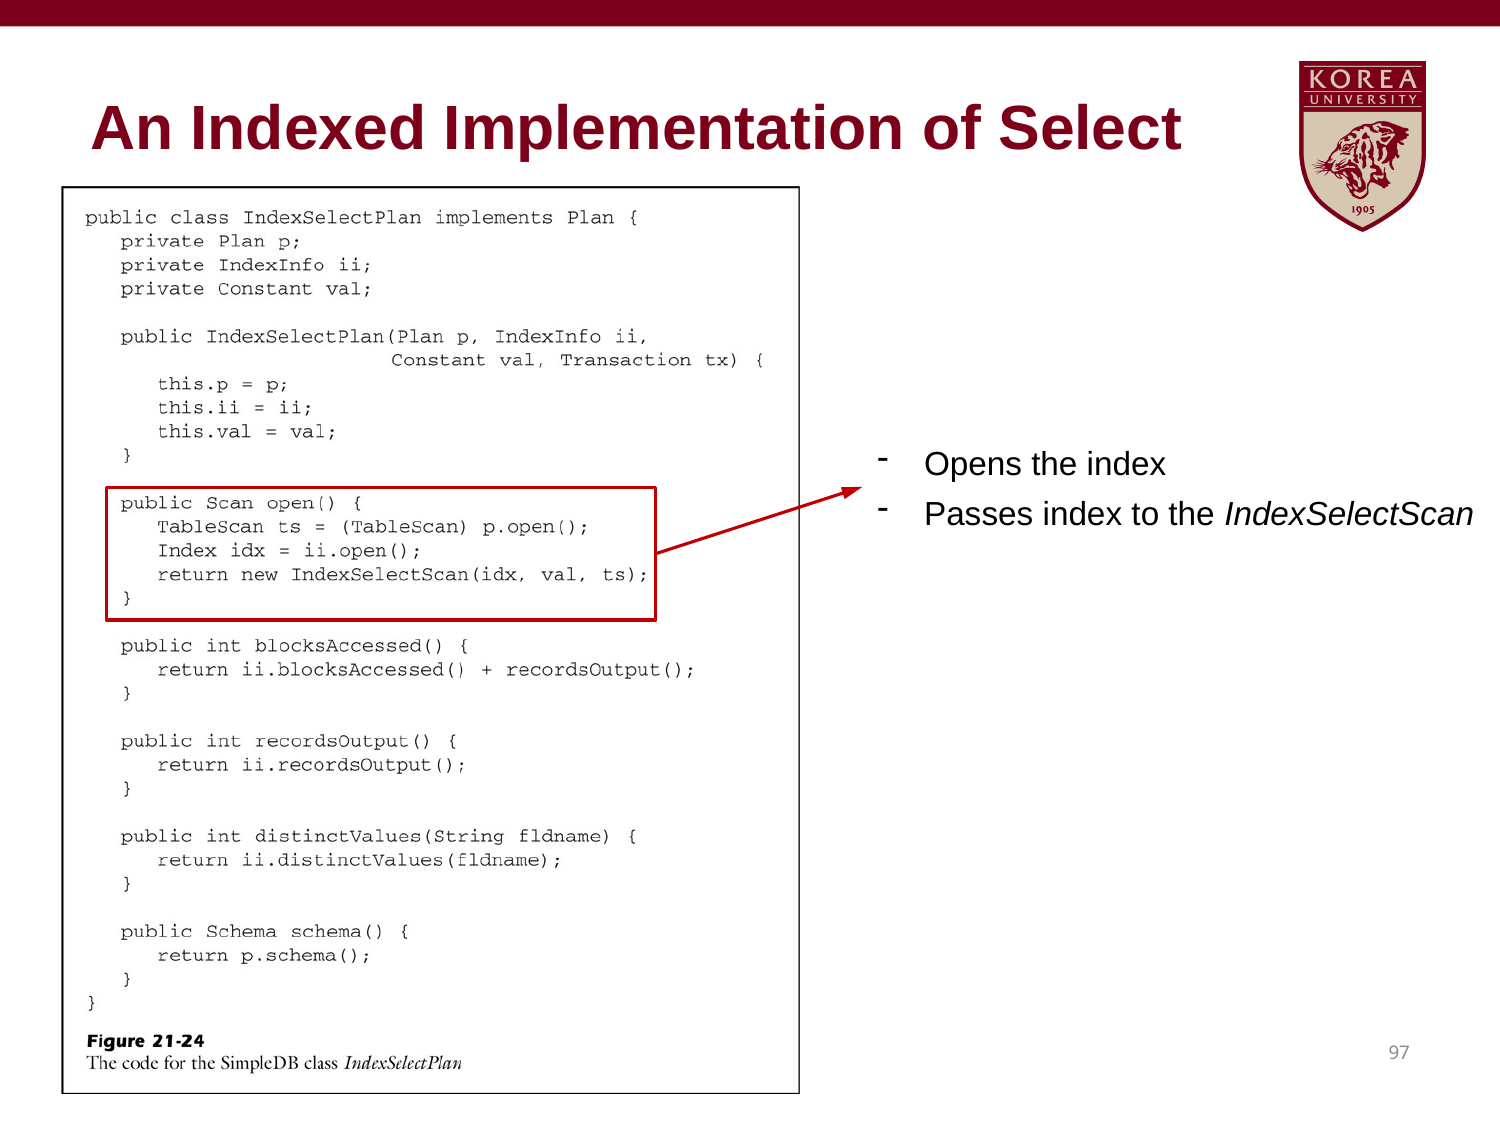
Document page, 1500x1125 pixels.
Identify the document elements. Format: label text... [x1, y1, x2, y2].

text_box Opens the index Passes index to the IndexSelectScan [862, 434, 1494, 540]
slide_number 96 [1074, 1023, 1425, 1084]
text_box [655, 489, 863, 554]
picture [1299, 61, 1426, 232]
title An Indexed Implementation of Select [75, 30, 1425, 219]
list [61, 185, 801, 1094]
